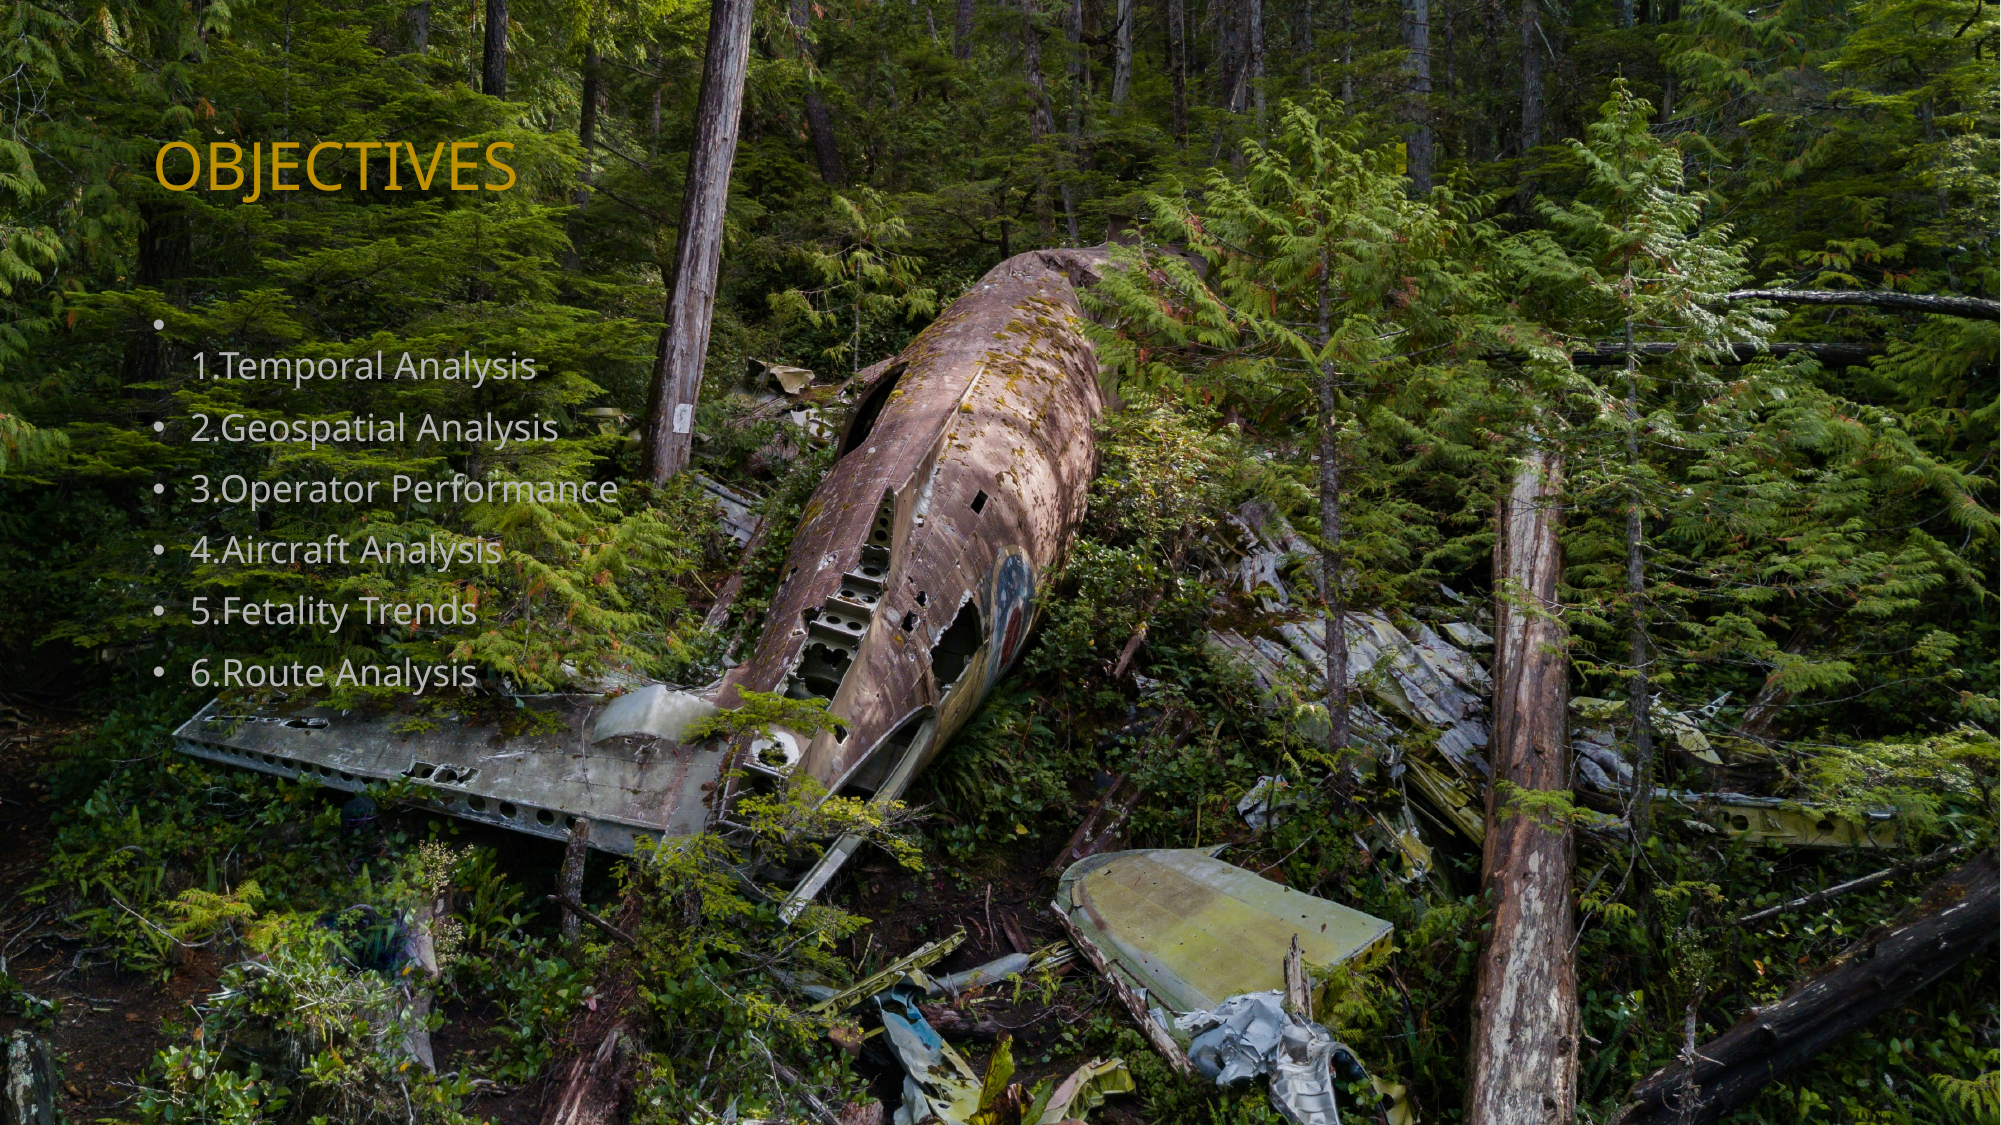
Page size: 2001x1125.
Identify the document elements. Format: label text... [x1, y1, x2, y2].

picture [0, 0, 2001, 1125]
title OBJECTIVES [137, 59, 1863, 278]
list 1.Temporal Analysis 2.Geospatial Analysis 3.Operator Performance 4.Aircraft Analysis 5.Fetality Trends 6.Route Analysis [137, 299, 1863, 1014]
